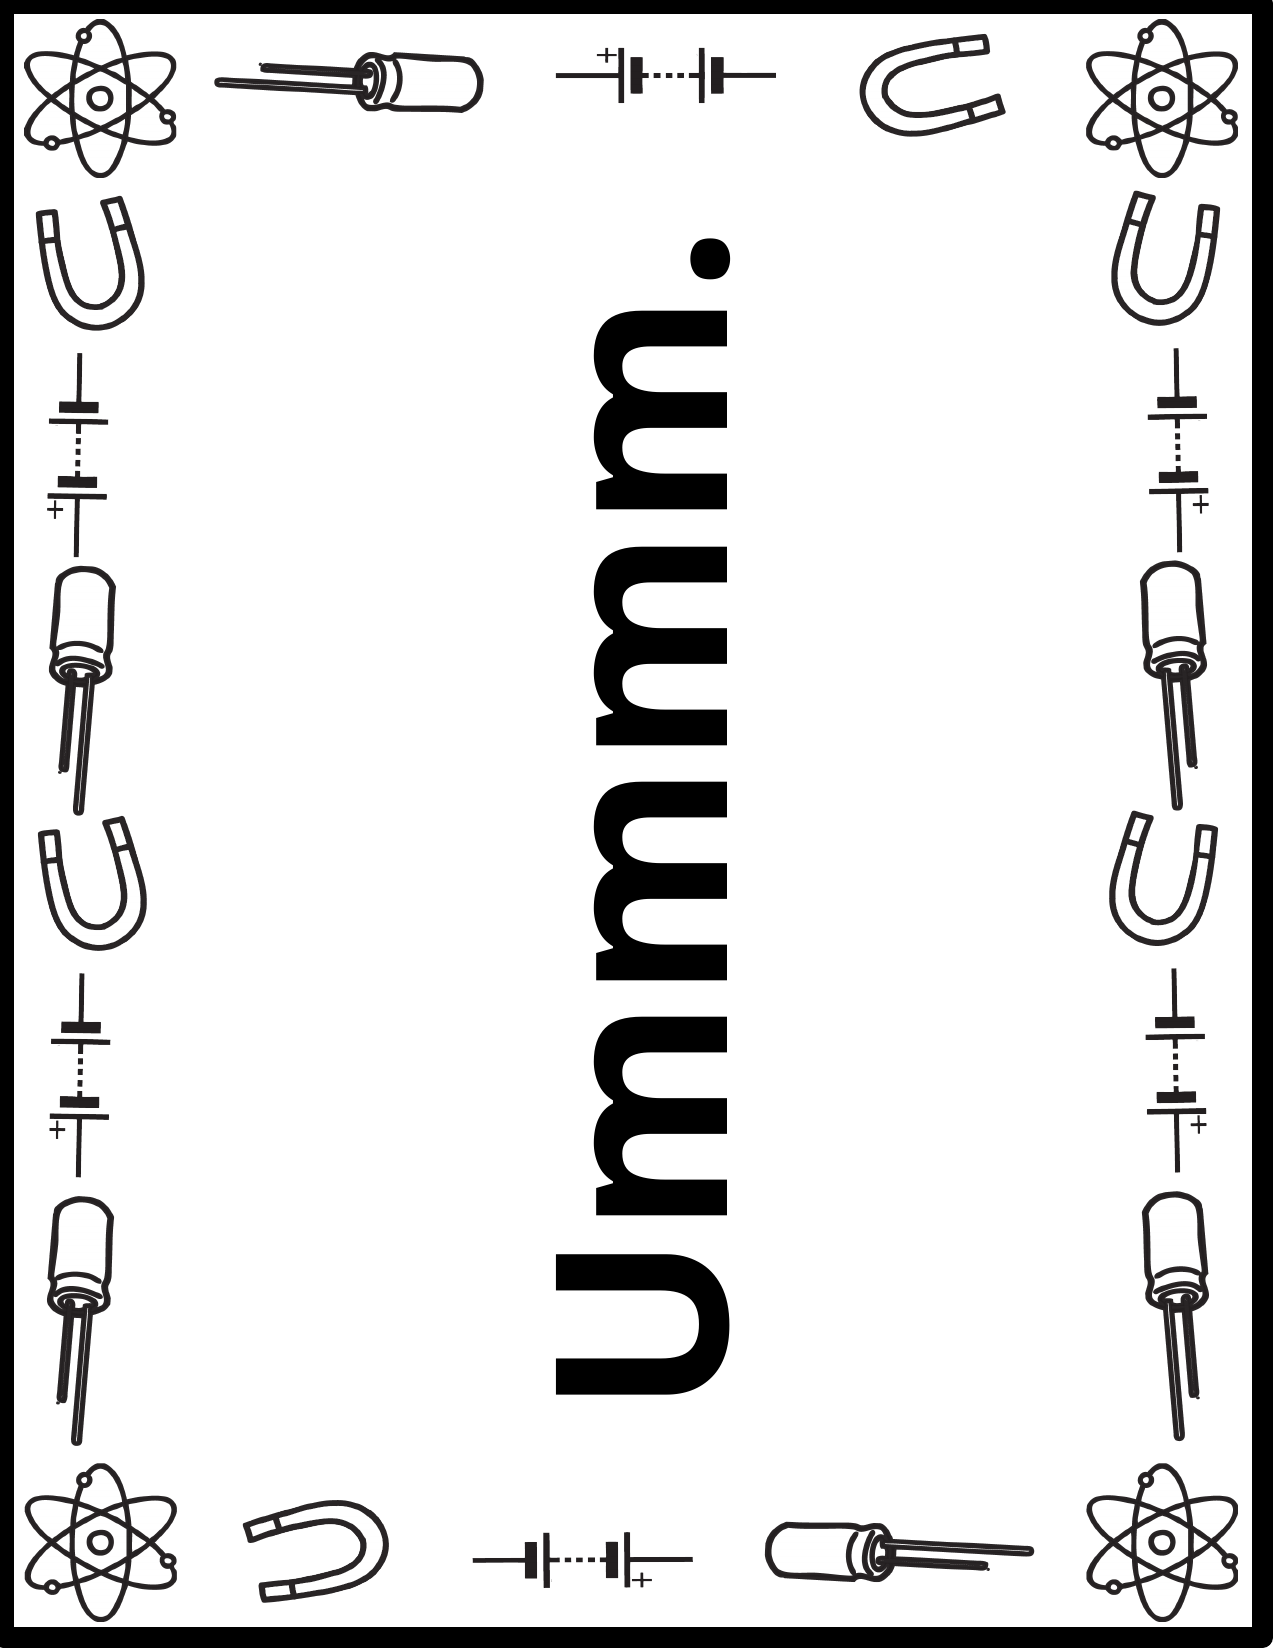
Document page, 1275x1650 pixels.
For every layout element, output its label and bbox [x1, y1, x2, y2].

picture [24, 19, 1238, 1622]
text_box [3, 3, 1263, 1638]
